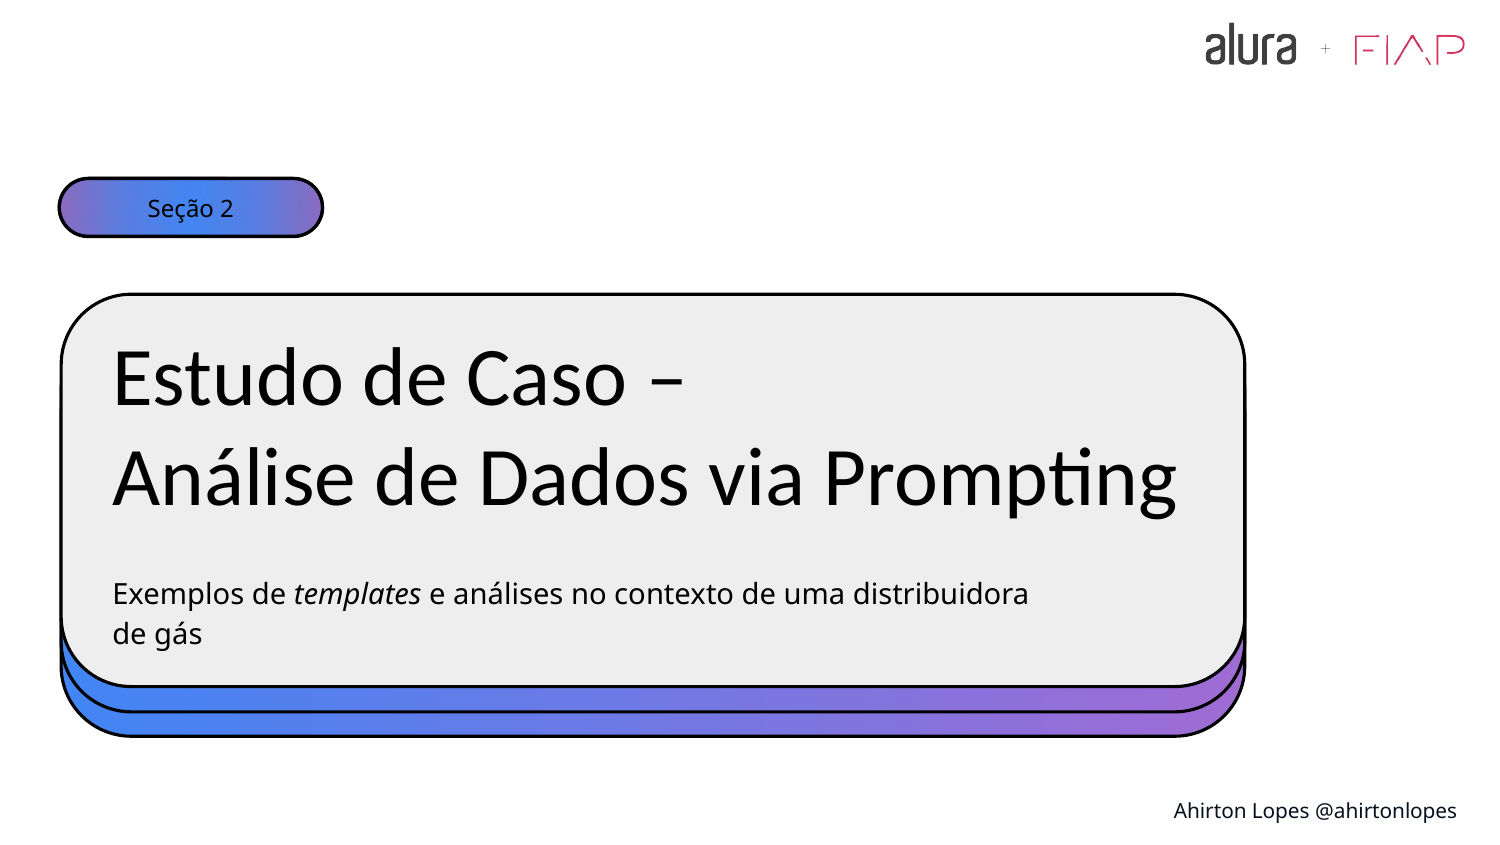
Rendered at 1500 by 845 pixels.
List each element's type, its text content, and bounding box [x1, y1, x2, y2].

text_box Estudo de Caso – Análise de Dados via Prompting [112, 294, 1212, 550]
text_box Exemplos de templates e análises no contexto de uma distribuidora de gás [112, 569, 1058, 641]
text_box [61, 627, 1245, 712]
text_box [61, 296, 1245, 687]
text_box [61, 652, 1245, 737]
text_box Ahirton Lopes @ahirtonlopes [1159, 789, 1478, 830]
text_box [58, 178, 323, 237]
picture [1175, 0, 1500, 101]
